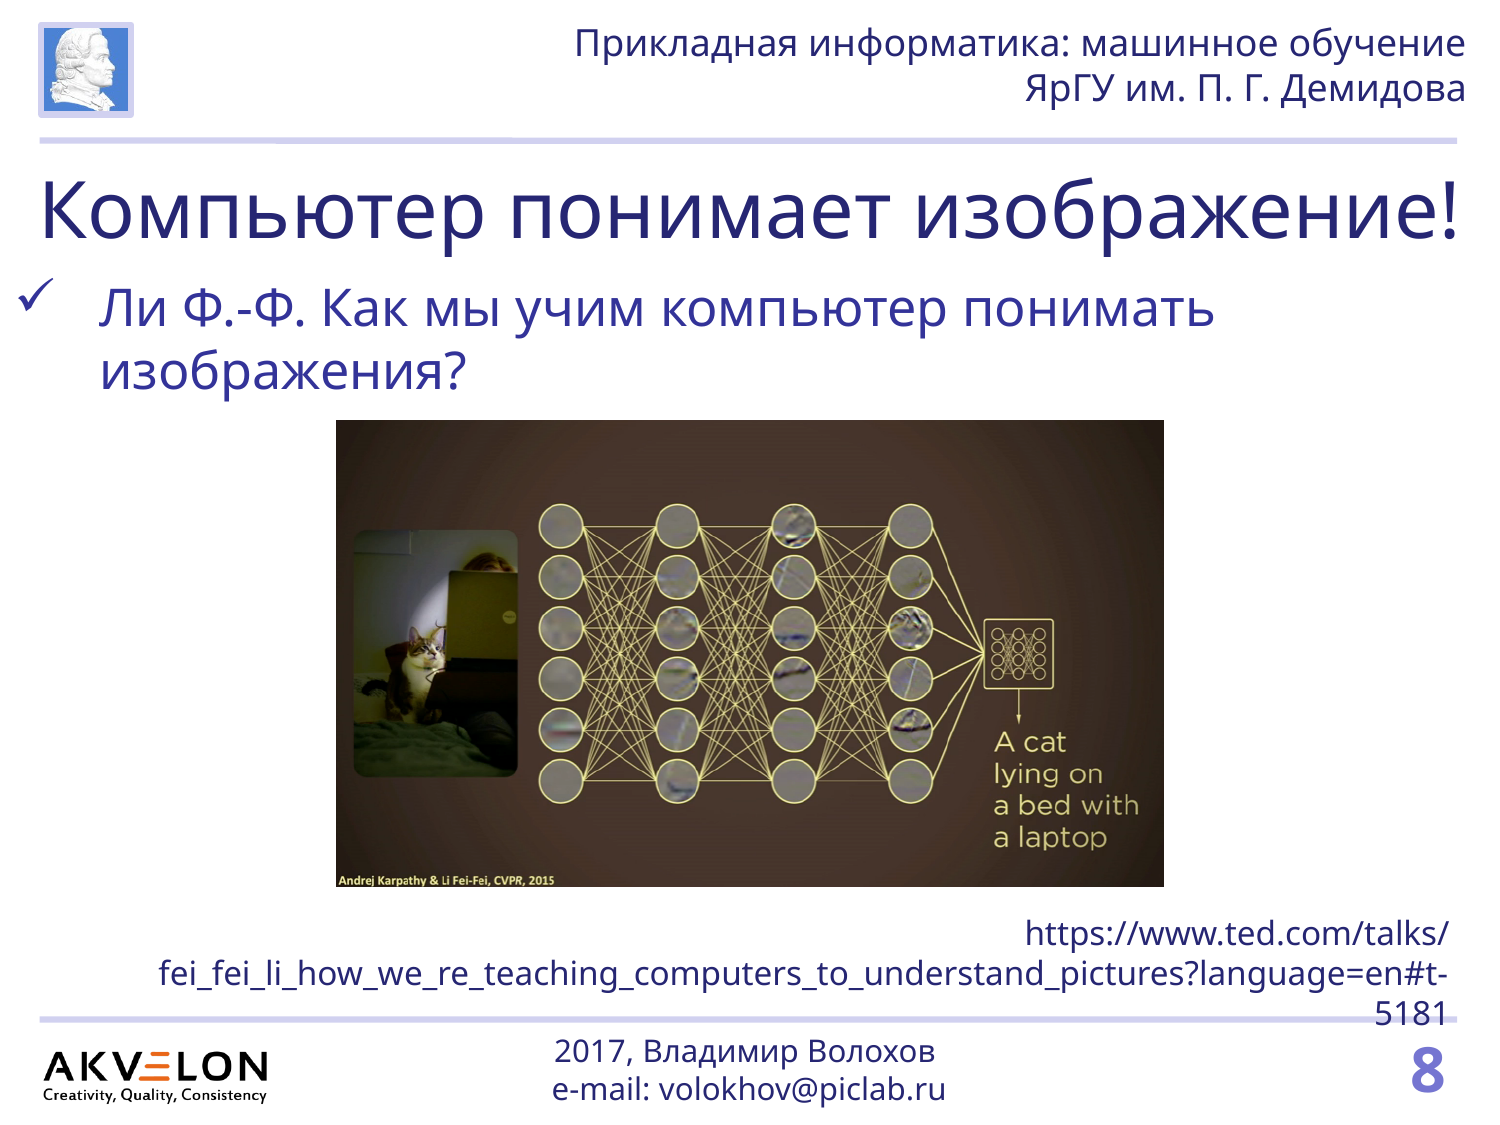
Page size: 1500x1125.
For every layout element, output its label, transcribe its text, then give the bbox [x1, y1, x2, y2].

picture [40, 1047, 268, 1107]
picture [336, 420, 1164, 887]
footer 2017, Владимир Волохов e-mail: volokhov@piclab.ru [526, 1040, 973, 1107]
picture [39, 23, 131, 117]
text_box Компьютер понимает изображение! Ли Ф.-Ф. Как мы учим компьютер понимать изображения? [0, 152, 1500, 408]
text_box Прикладная информатика: машинное обучение ЯрГУ им. П. Г. Демидова [559, 11, 1482, 116]
text_box https://www.ted.com/talks/fei_fei_li_how_we_re_teaching_computers_to_understand_pictures?language=en#t-5181 [100, 905, 1465, 1040]
text_box 8 [1396, 1022, 1462, 1113]
